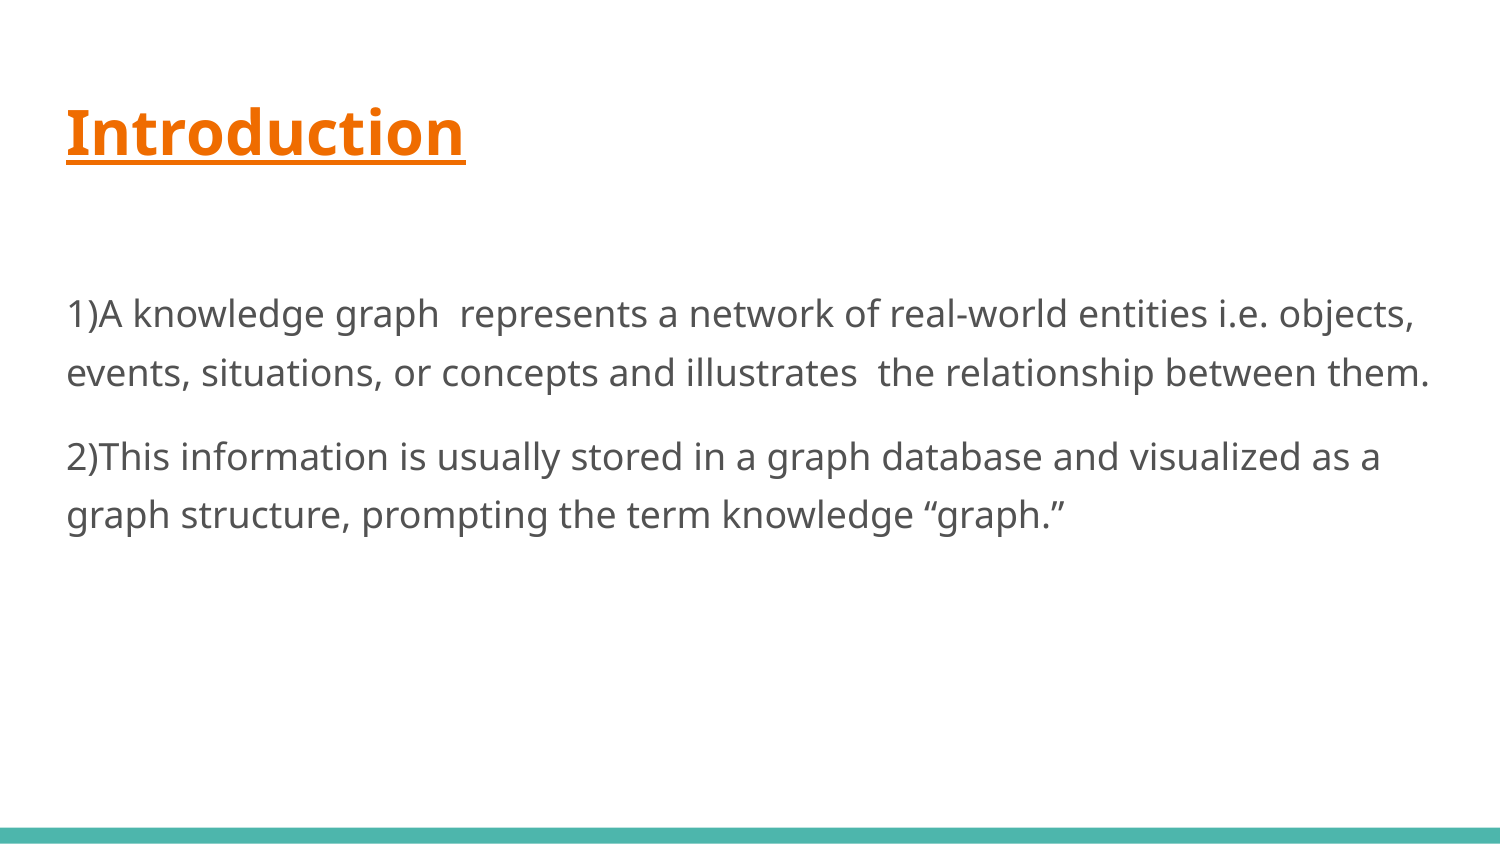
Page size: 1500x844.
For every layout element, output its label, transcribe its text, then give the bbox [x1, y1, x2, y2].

list 1)A knowledge graph represents a network of real-world entities i.e. objects, events, situations, or concepts and illustrates the relationship between them. 2)This information is usually stored in a graph database and visualized as a graph structure, prompting the term knowledge “graph.” [51, 189, 1449, 789]
title Introduction [51, 72, 1449, 189]
